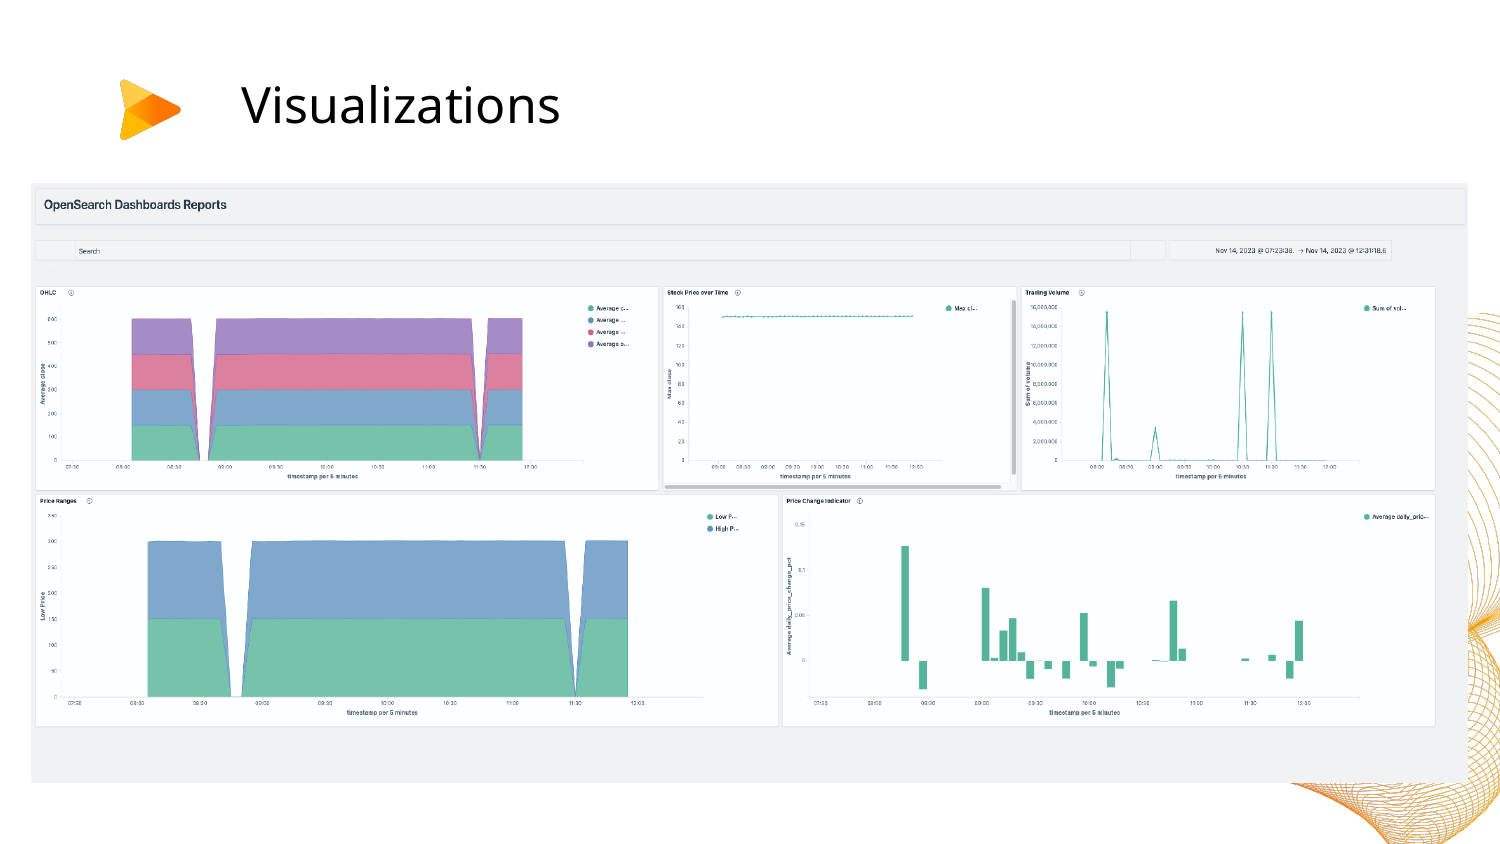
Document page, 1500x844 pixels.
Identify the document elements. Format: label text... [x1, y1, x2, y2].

title Visualizations [226, 44, 1055, 164]
picture [31, 182, 1500, 844]
picture [119, 78, 181, 140]
